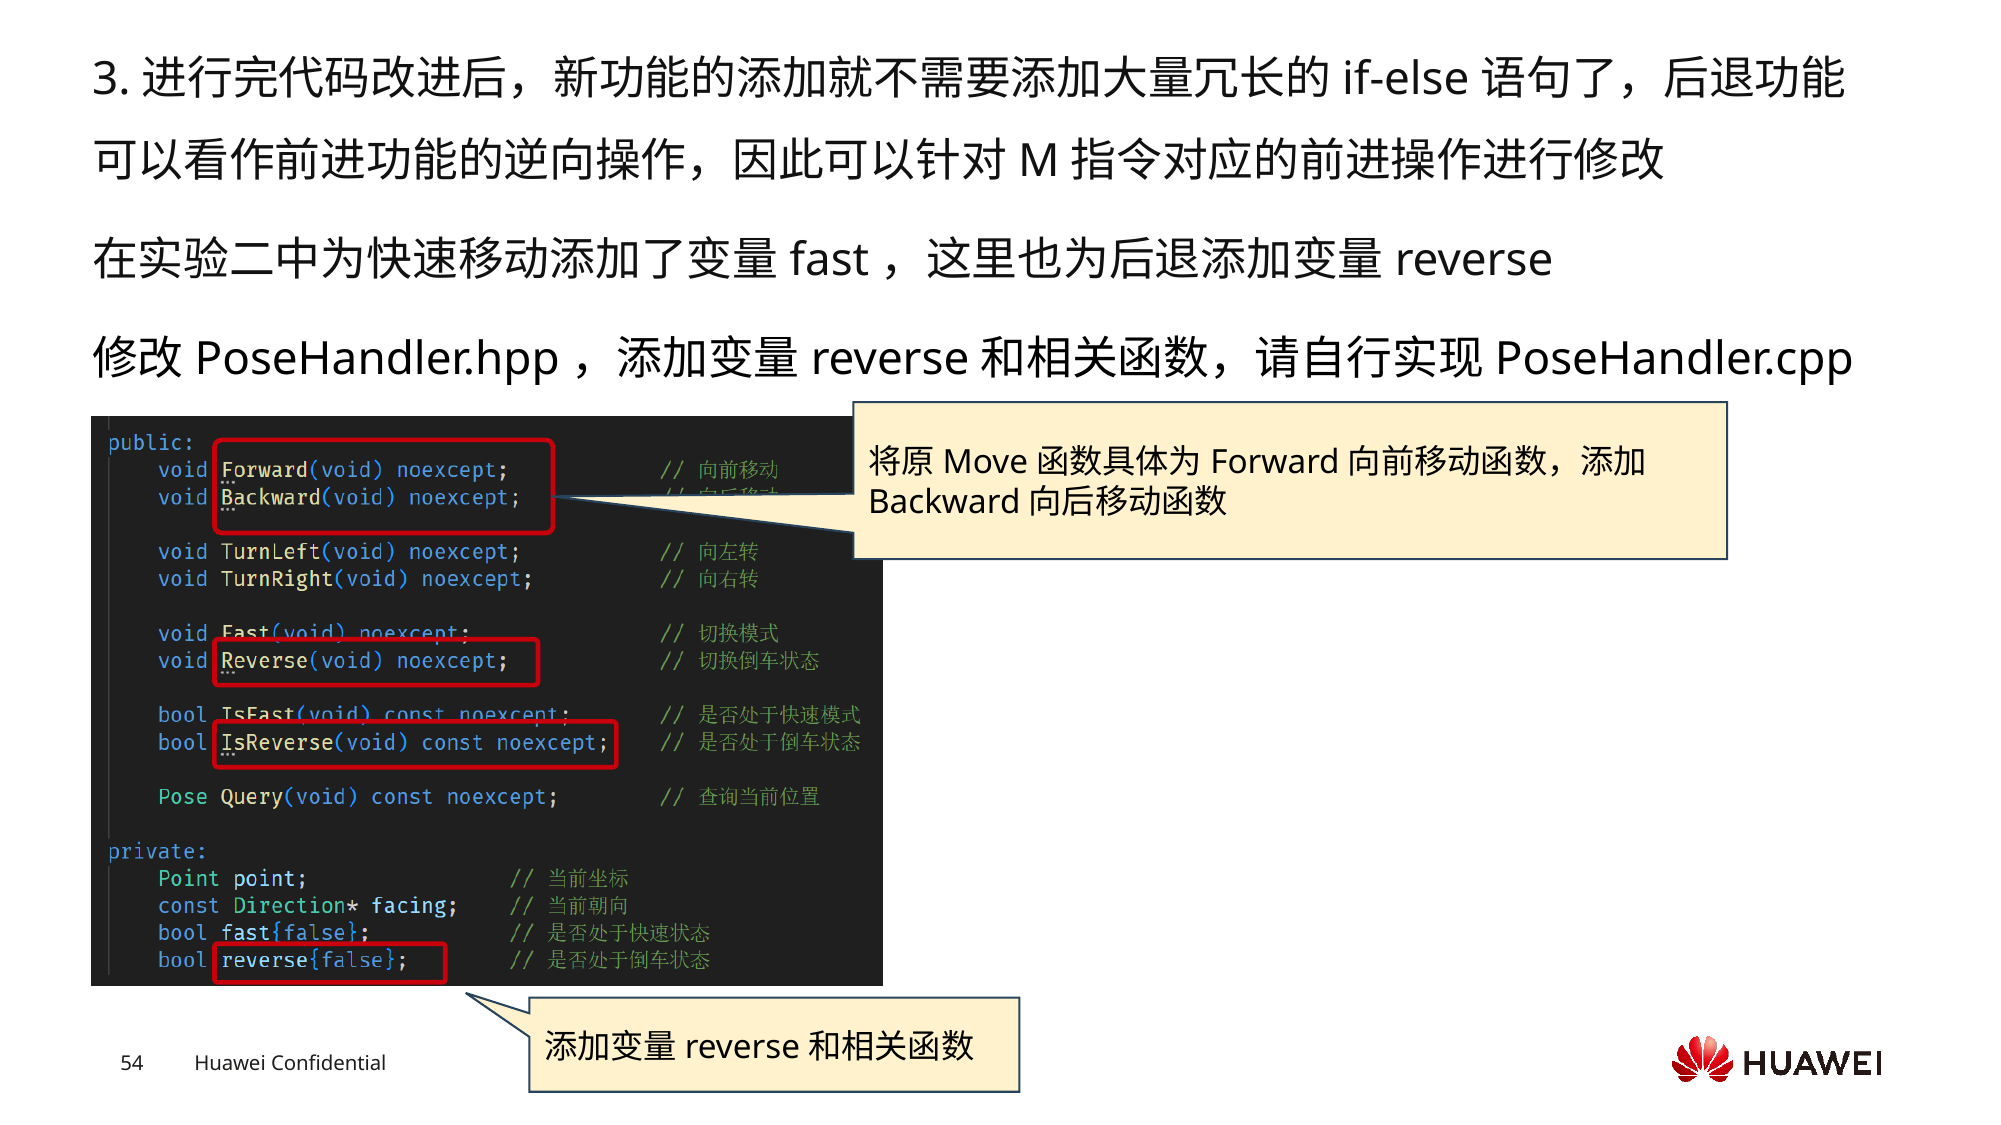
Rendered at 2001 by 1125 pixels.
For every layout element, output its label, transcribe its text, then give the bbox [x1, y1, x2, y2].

picture [91, 416, 883, 986]
text_box 将原Move函数具体为Forward向前移动函数，添加Backward向后移动函数 [852, 401, 1729, 561]
text_box 3.进行完代码改进后，新功能的添加就不需要添加大量冗长的if-else语句了，后退功能可以看作前进功能的逆向操作，因此可以针对M指令对应的前进操作进行修改 在实验二中为快速移动添加了变量fast，这里也为后退添加变量reverse 修改PoseHandler.hpp，添加变量reverse和相关函数，请自行实现PoseHandler.cpp [79, 14, 1900, 120]
text_box 添加变量reverse和相关函数 [465, 992, 1021, 1093]
picture [1672, 1036, 1881, 1082]
